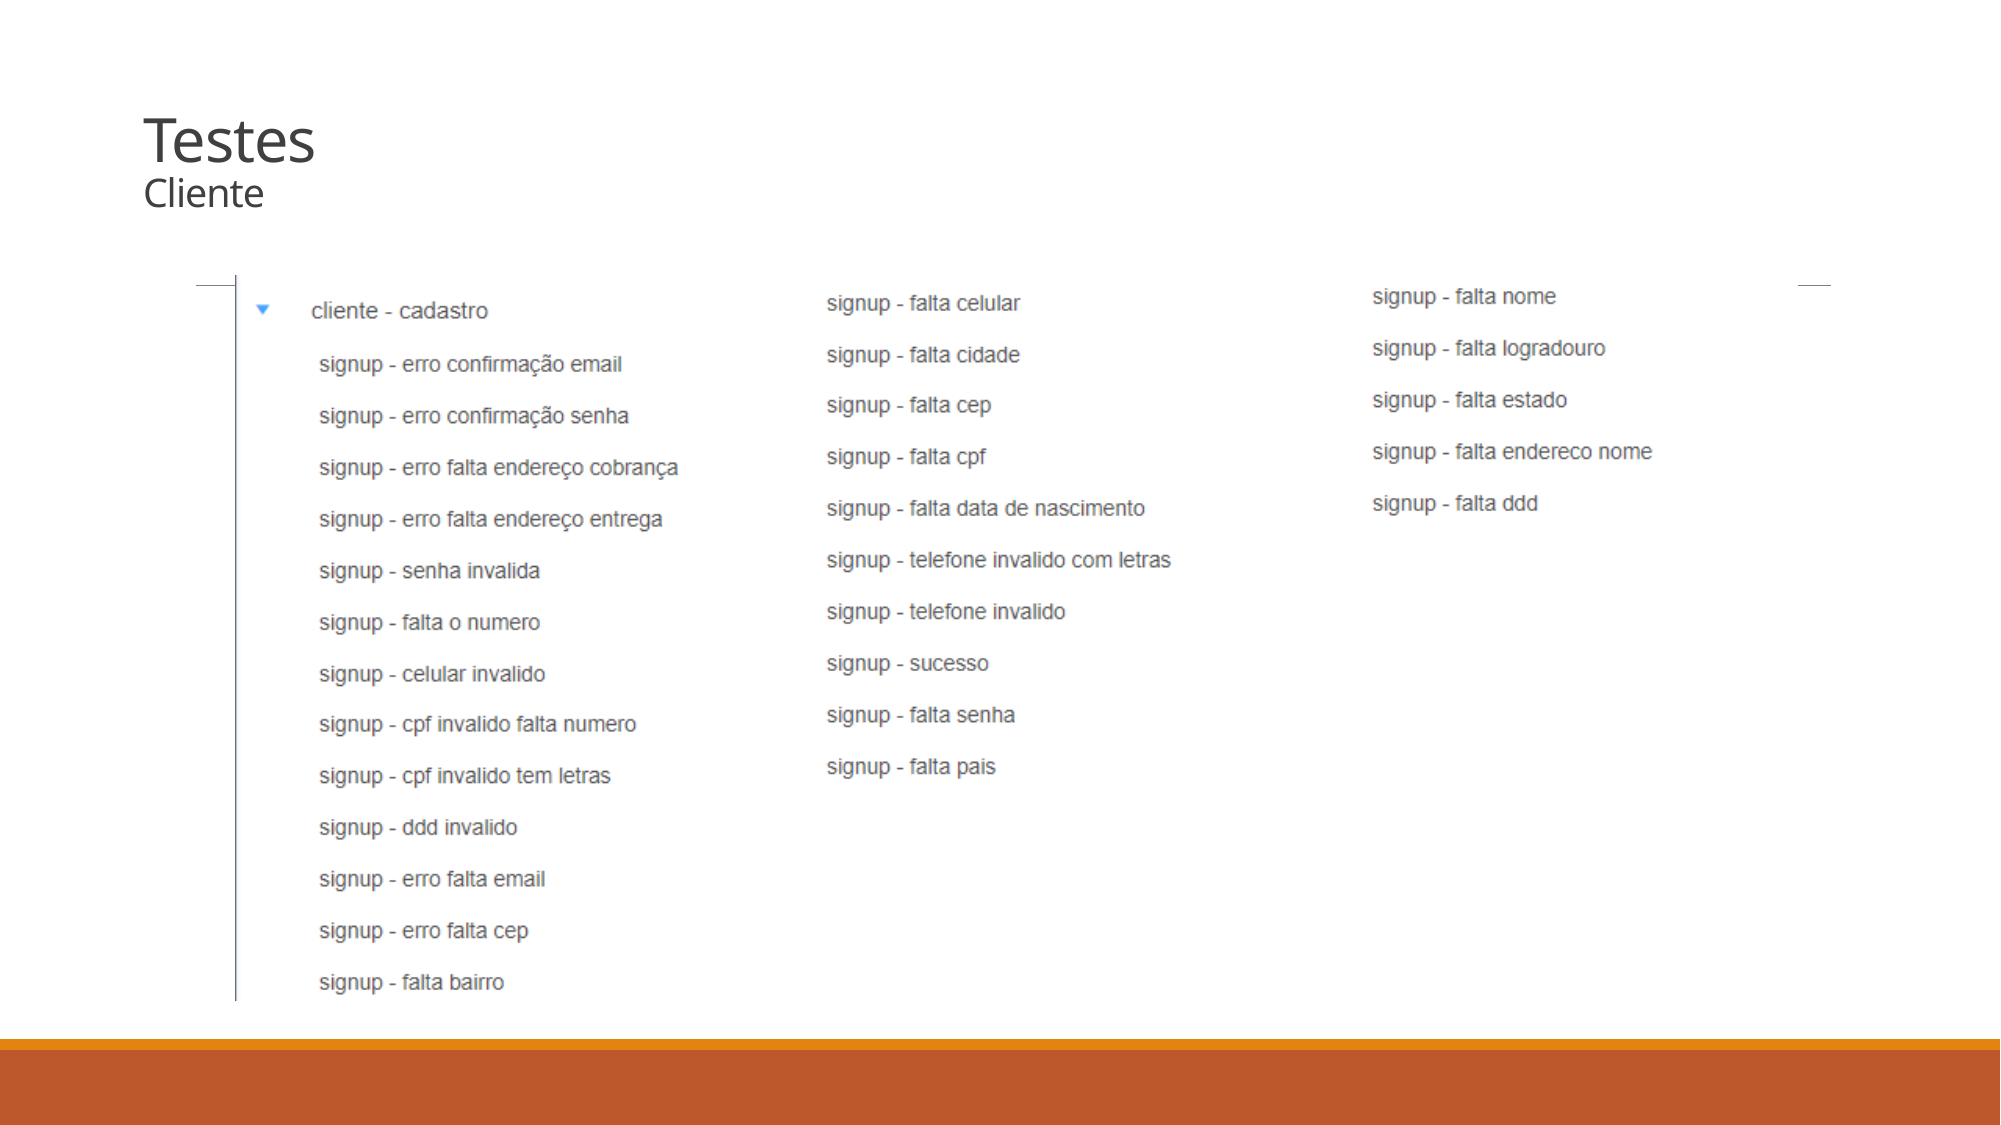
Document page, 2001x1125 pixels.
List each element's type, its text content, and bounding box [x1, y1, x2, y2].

picture [234, 275, 1799, 1002]
text_box Testes Cliente [128, 104, 1779, 223]
